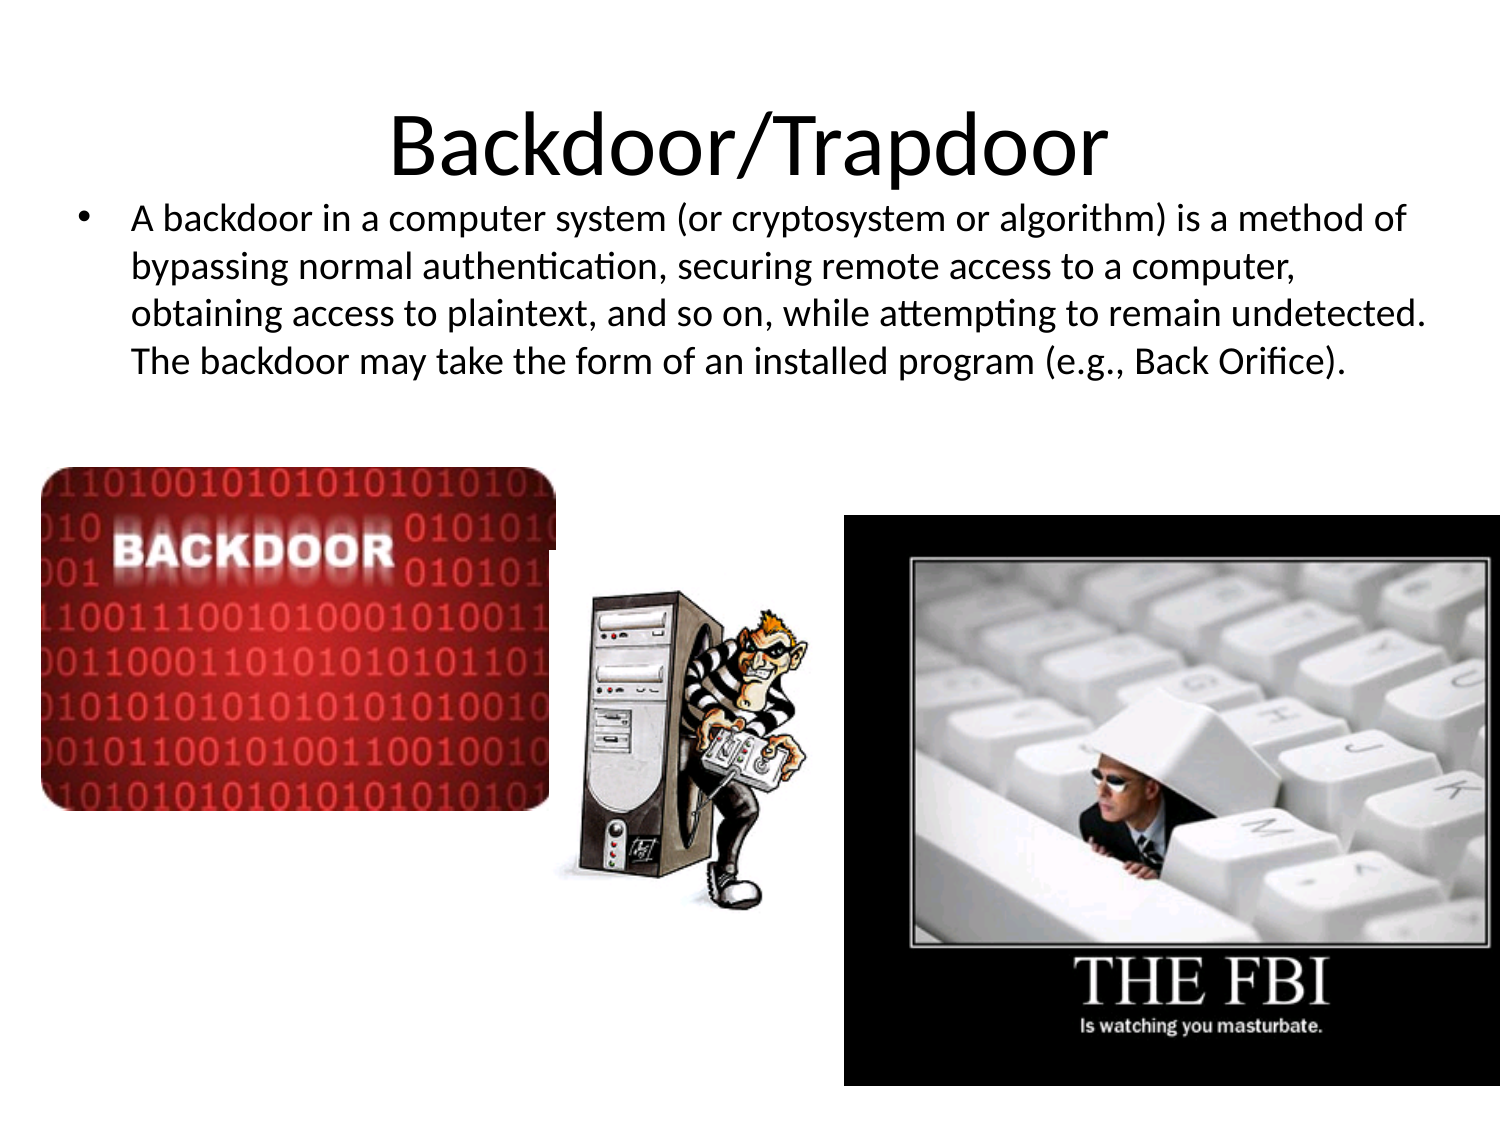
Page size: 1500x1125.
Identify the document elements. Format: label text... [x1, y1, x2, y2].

picture [844, 515, 1500, 1086]
list A backdoor in a computer system (or cryptosystem or algorithm) is a method of bypassing normal authentication, securing remote access to a computer, obtaining access to plaintext, and so on, while attempting to remain undetected. The backdoor may take the form of an installed program (e.g., Back Orifice). [62, 184, 1471, 428]
title Backdoor/Trapdoor [75, 45, 1425, 184]
picture [40, 467, 814, 926]
